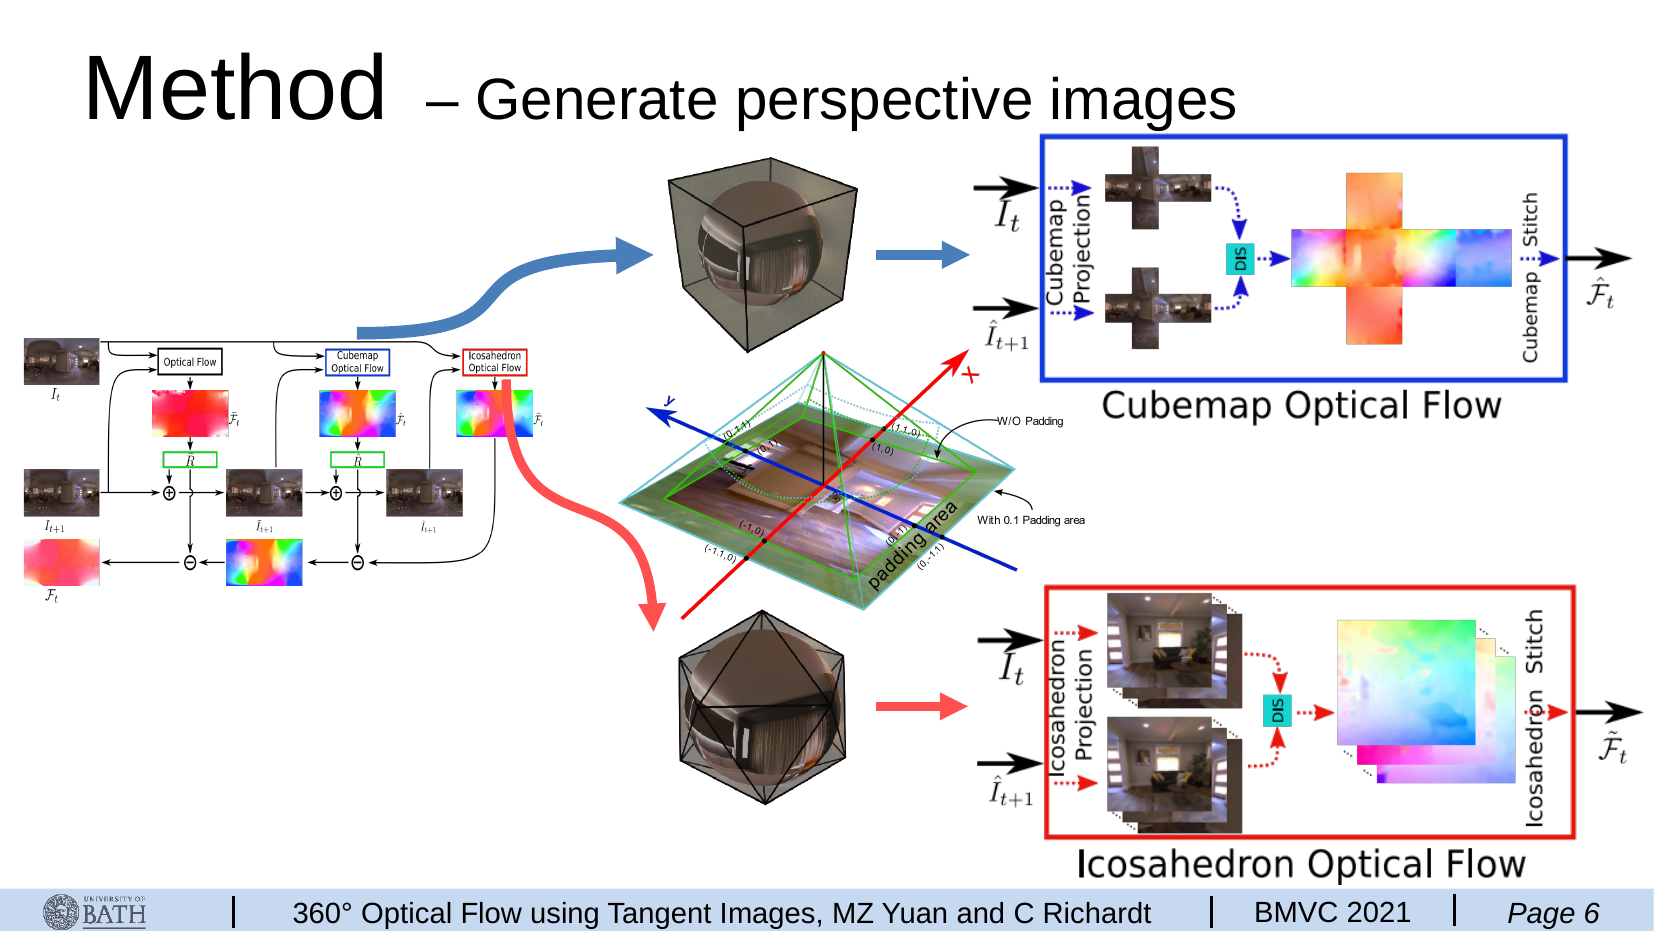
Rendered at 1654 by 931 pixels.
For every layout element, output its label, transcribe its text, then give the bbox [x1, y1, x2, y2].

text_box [356, 254, 654, 334]
picture [38, 889, 149, 931]
title Method – Generate perspective images [82, 0, 1571, 153]
picture [617, 112, 1654, 885]
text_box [0, 885, 1654, 931]
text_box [453, 431, 707, 580]
picture [23, 337, 543, 610]
